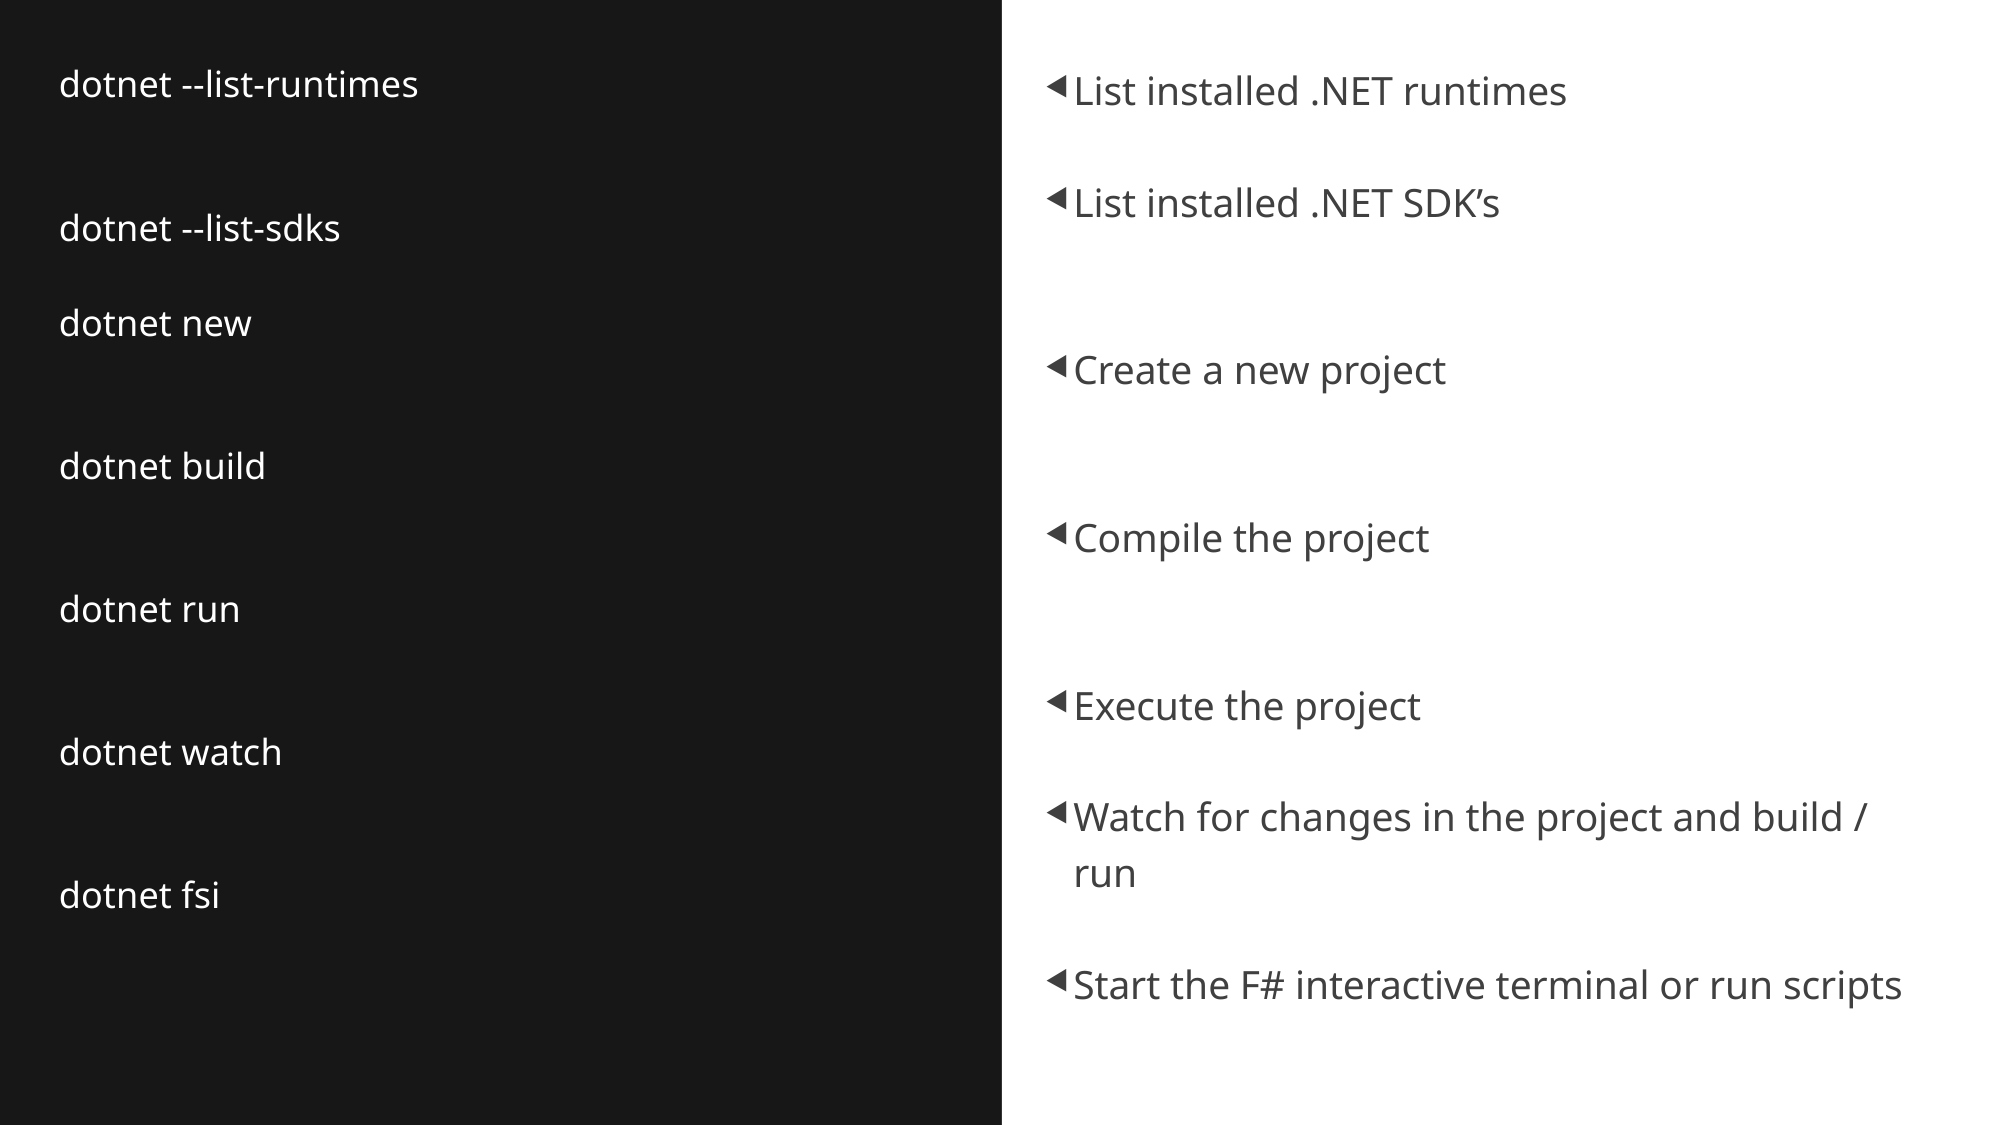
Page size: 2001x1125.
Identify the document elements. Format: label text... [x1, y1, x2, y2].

list List installed .NET runtimes List installed .NET SDK’s Create a new project Compile the project Execute the project Watch for changes in the project and build / run Start the F# interactive terminal or run scripts [1029, 50, 1957, 1065]
list dotnet --list-runtimes dotnet --list-sdks dotnet new dotnet build dotnet run dotnet watch dotnet fsi [43, 50, 944, 1065]
